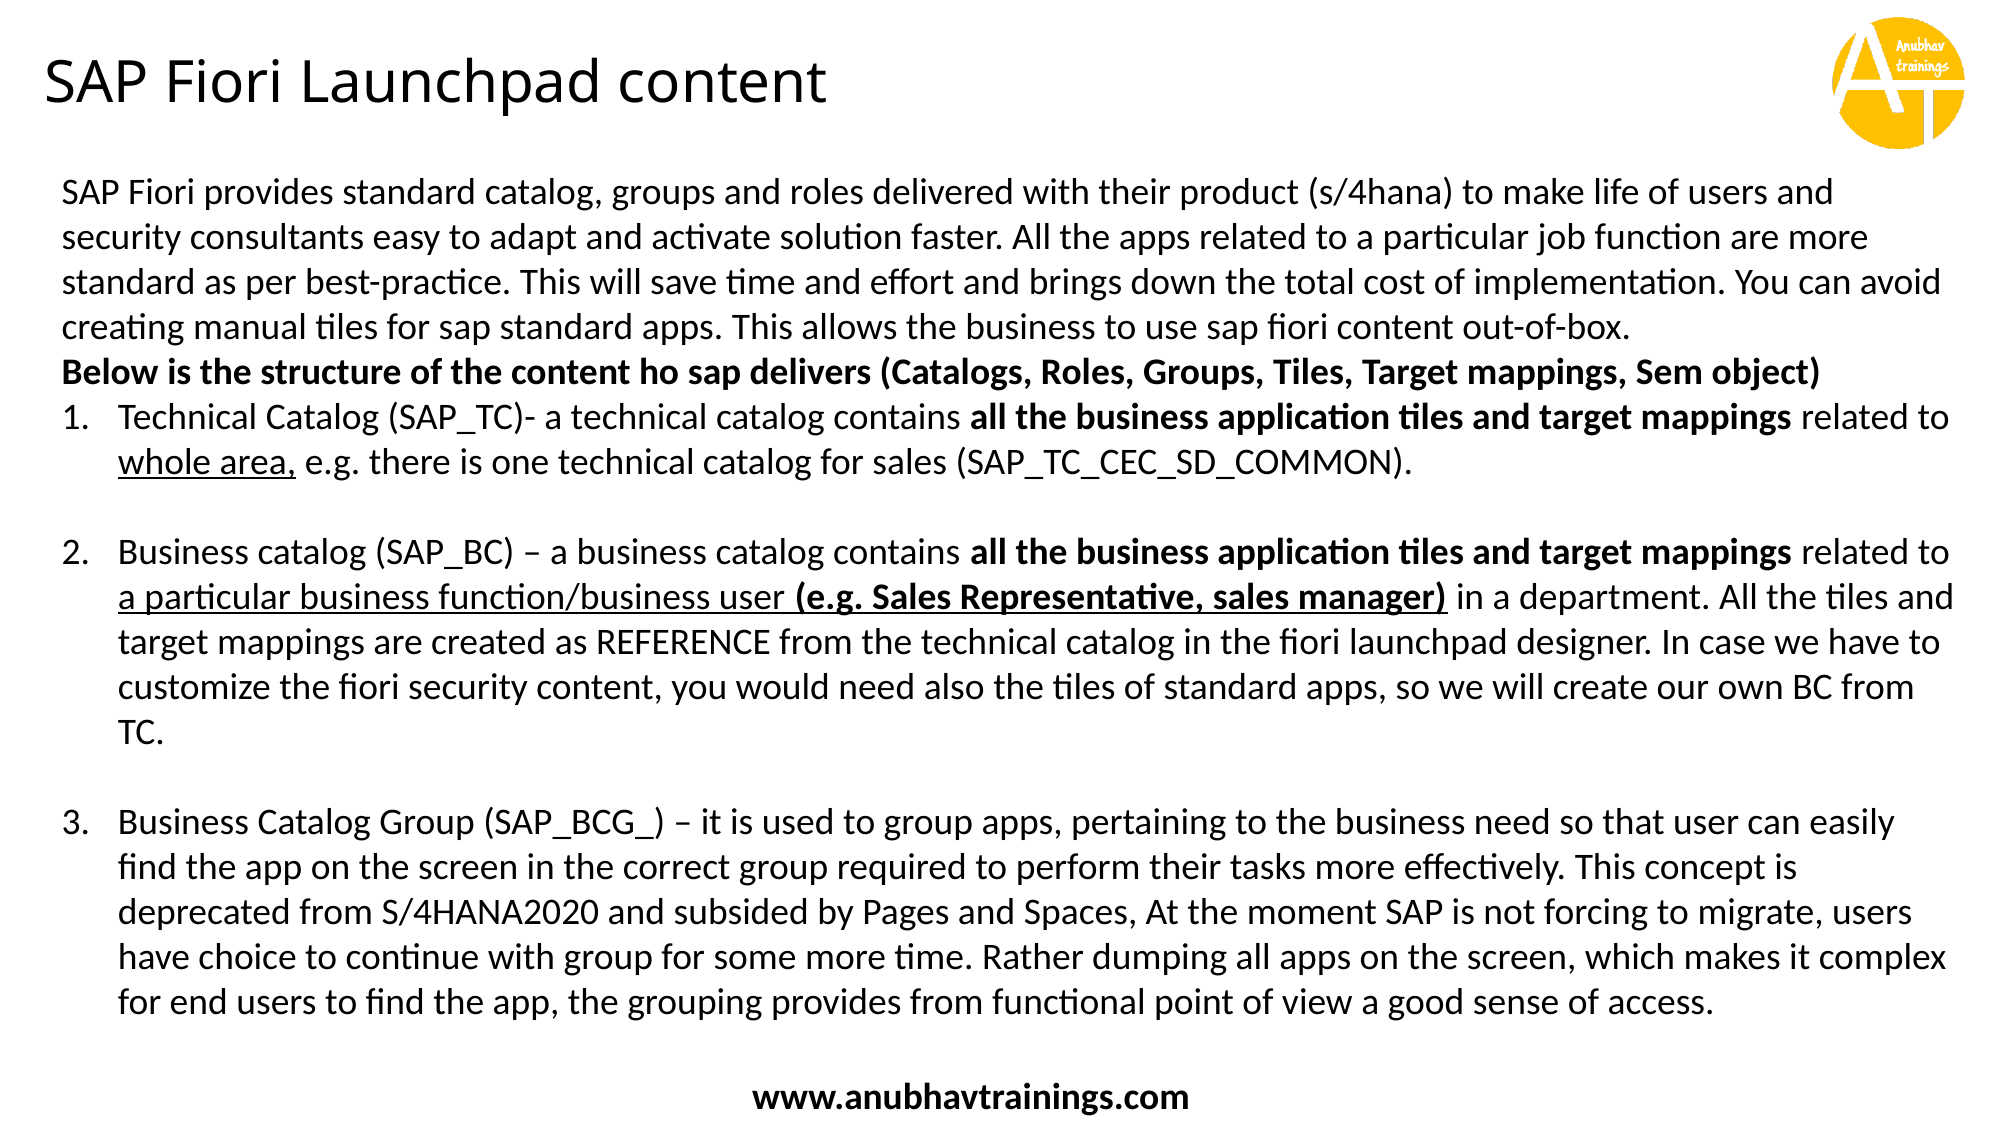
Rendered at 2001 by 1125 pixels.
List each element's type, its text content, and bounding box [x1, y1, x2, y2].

text_box SAP Fiori Launchpad content [24, 21, 1819, 138]
text_box SAP Fiori provides standard catalog, groups and roles delivered with their product (s/4hana) to make life of users and security consultants easy to adapt and activate solution faster. All the apps related to a particular job function are more standard as per best-practice. This will save time and effort and brings down the total cost of implementation. You can avoid creating manual tiles for sap standard apps. This allows the business to use sap fiori content out-of-box. Below is the structure of the content ho sap delivers (Catalogs, Roles, Groups, Tiles, Target mappings, Sem object) Technical Catalog (SAP_TC)- a technical catalog contains all the business application tiles and target mappings related to whole area, e.g. there is one technical catalog for sales (SAP_TC_CEC_SD_COMMON). Business catalog (SAP_BC) – a business catalog contains all the business application tiles and target mappings related to a particular business function/business user (e.g. Sales Representative, sales manager) in a department. All the tiles and target mappings are created as REFERENCE from the technical catalog in the fiori launchpad designer. In case we have to customize the fiori security content, you would need also the tiles of standard apps, so we will create our own BC from TC. Business Catalog Group (SAP_BCG_) – it is used to group apps, pertaining to the business need so that user can easily find the app on the screen in the correct group required to perform their tasks more effectively. This concept is deprecated from S/4HANA2020 and subsided by Pages and Spaces, At the moment SAP is not forcing to migrate, users have choice to continue with group for some more time. Rather dumping all apps on the screen, which makes it complex for end users to find the app, the grouping provides from functional point of view a good sense of access. [46, 159, 1972, 1029]
picture [1819, 8, 1972, 160]
text_box www.anubhavtrainings.com [737, 1064, 1320, 1125]
